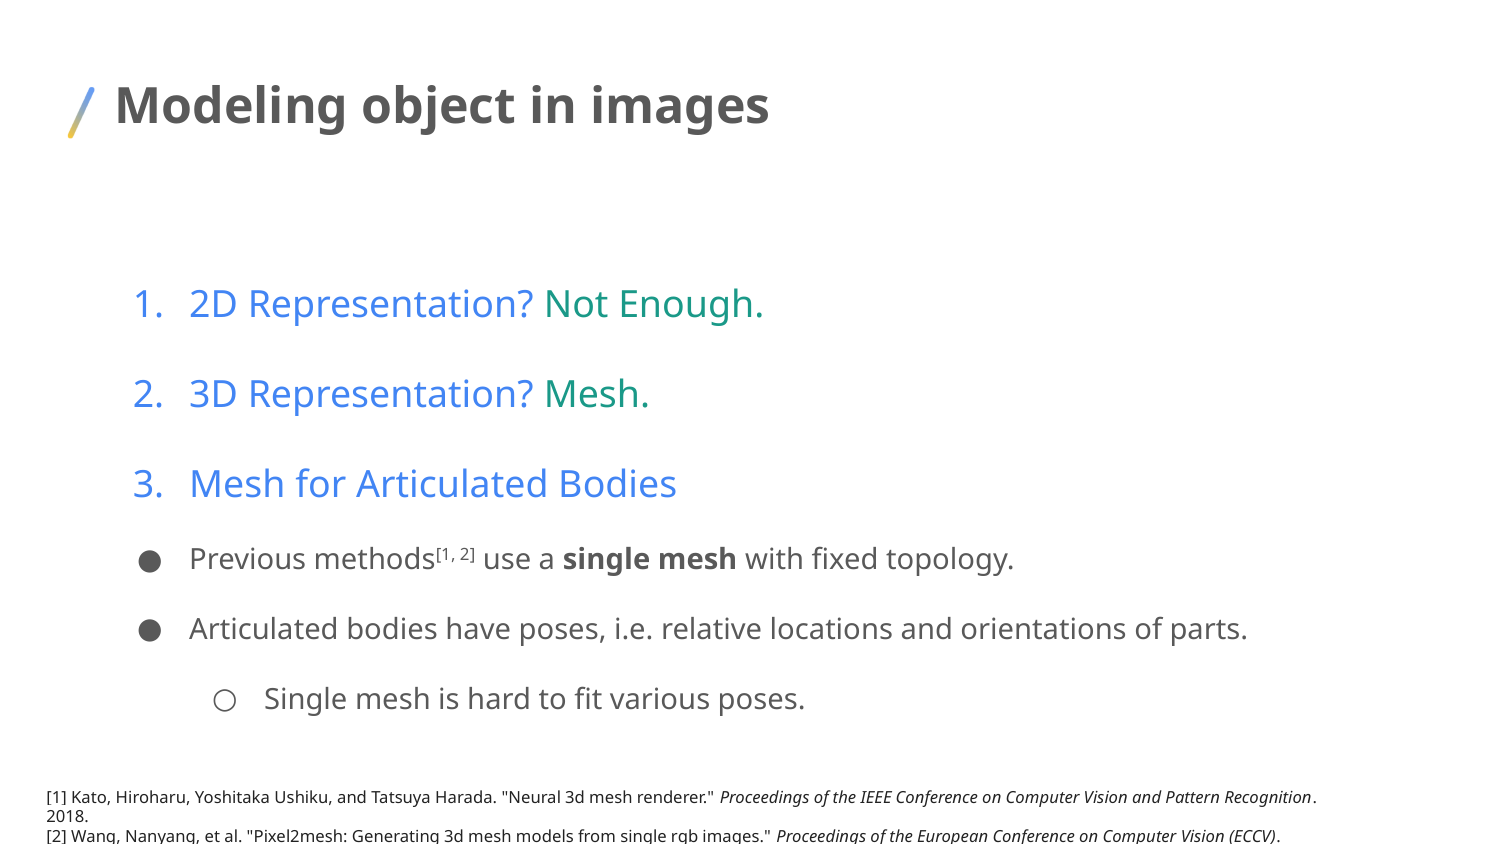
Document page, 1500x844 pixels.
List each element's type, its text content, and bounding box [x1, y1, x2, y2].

title Modeling object in images [99, 58, 1350, 153]
subtitle 2D Representation? Not Enough. 3D Representation? Mesh. Mesh for Articulated Bodies Previous methods[1, 2] use a single mesh with fixed topology. Articulated bodies have poses, i.e. relative locations and orientations of parts. Single mesh is hard to fit various poses. [99, 220, 1393, 661]
picture [51, 82, 99, 145]
text_box [1] Kato, Hiroharu, Yoshitaka Ushiku, and Tatsuya Harada. "Neural 3d mesh renderer." Proceedings of the IEEE Conference on Computer Vision and Pattern Recognition. 2018. [2] Wang, Nanyang, et al. "Pixel2mesh: Generating 3d mesh models from single rgb images." Proceedings of the European Conference on Computer Vision (ECCV). 2018. [46, 786, 1319, 826]
